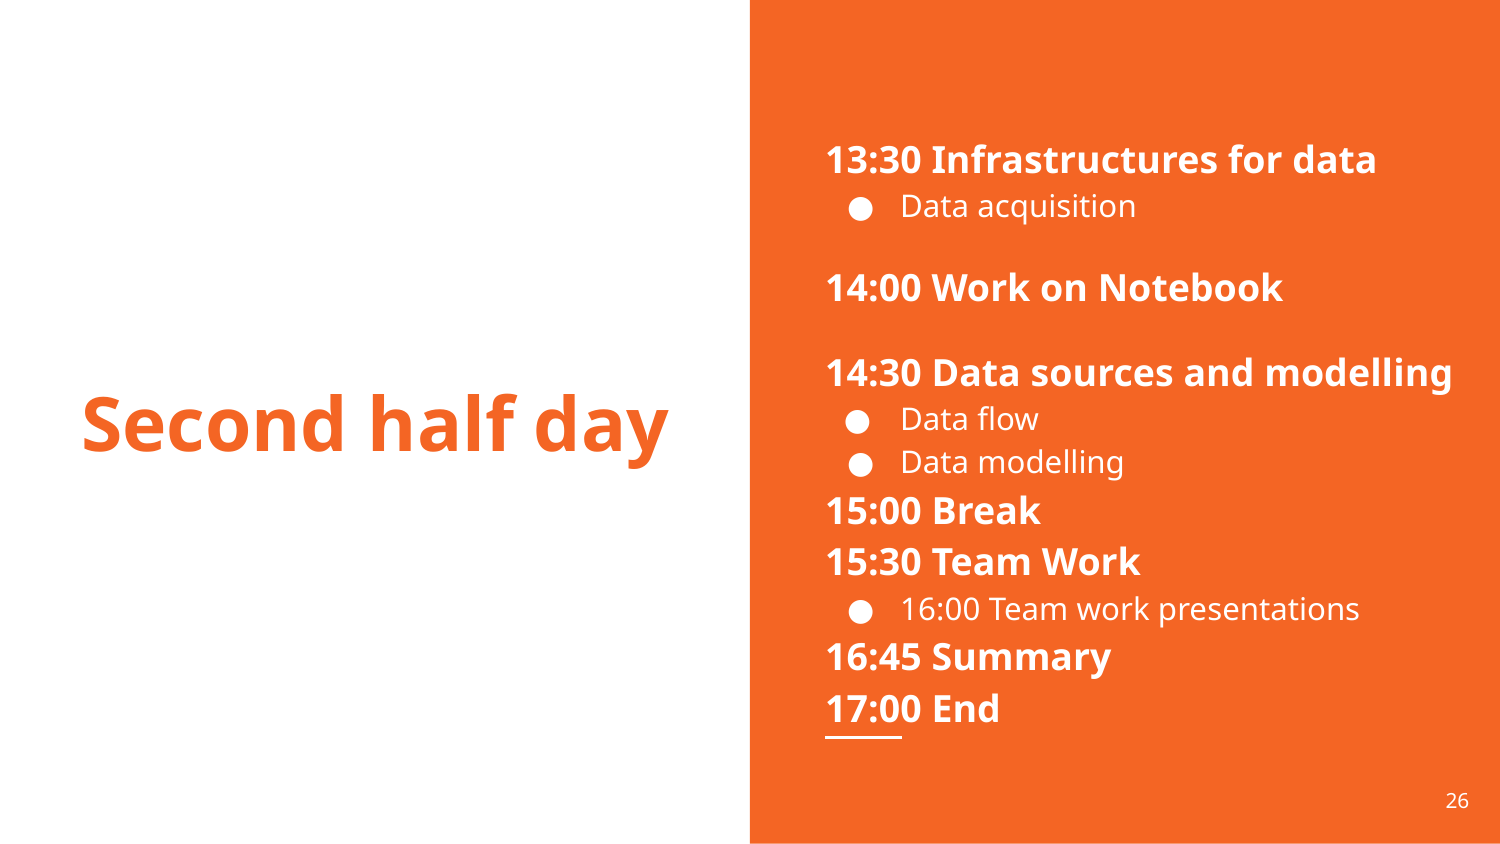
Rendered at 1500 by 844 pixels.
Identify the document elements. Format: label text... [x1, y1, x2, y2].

list 13:30 Infrastructures for data Data acquisition 14:00 Work on Notebook 14:30 Data sources and modelling Data flow Data modelling 15:00 Break 15:30 Team Work 16:00 Team work presentations 16:45 Summary 17:00 End [810, 33, 1500, 826]
slide_number 26 [1394, 769, 1484, 834]
title Second half day [43, 313, 708, 530]
